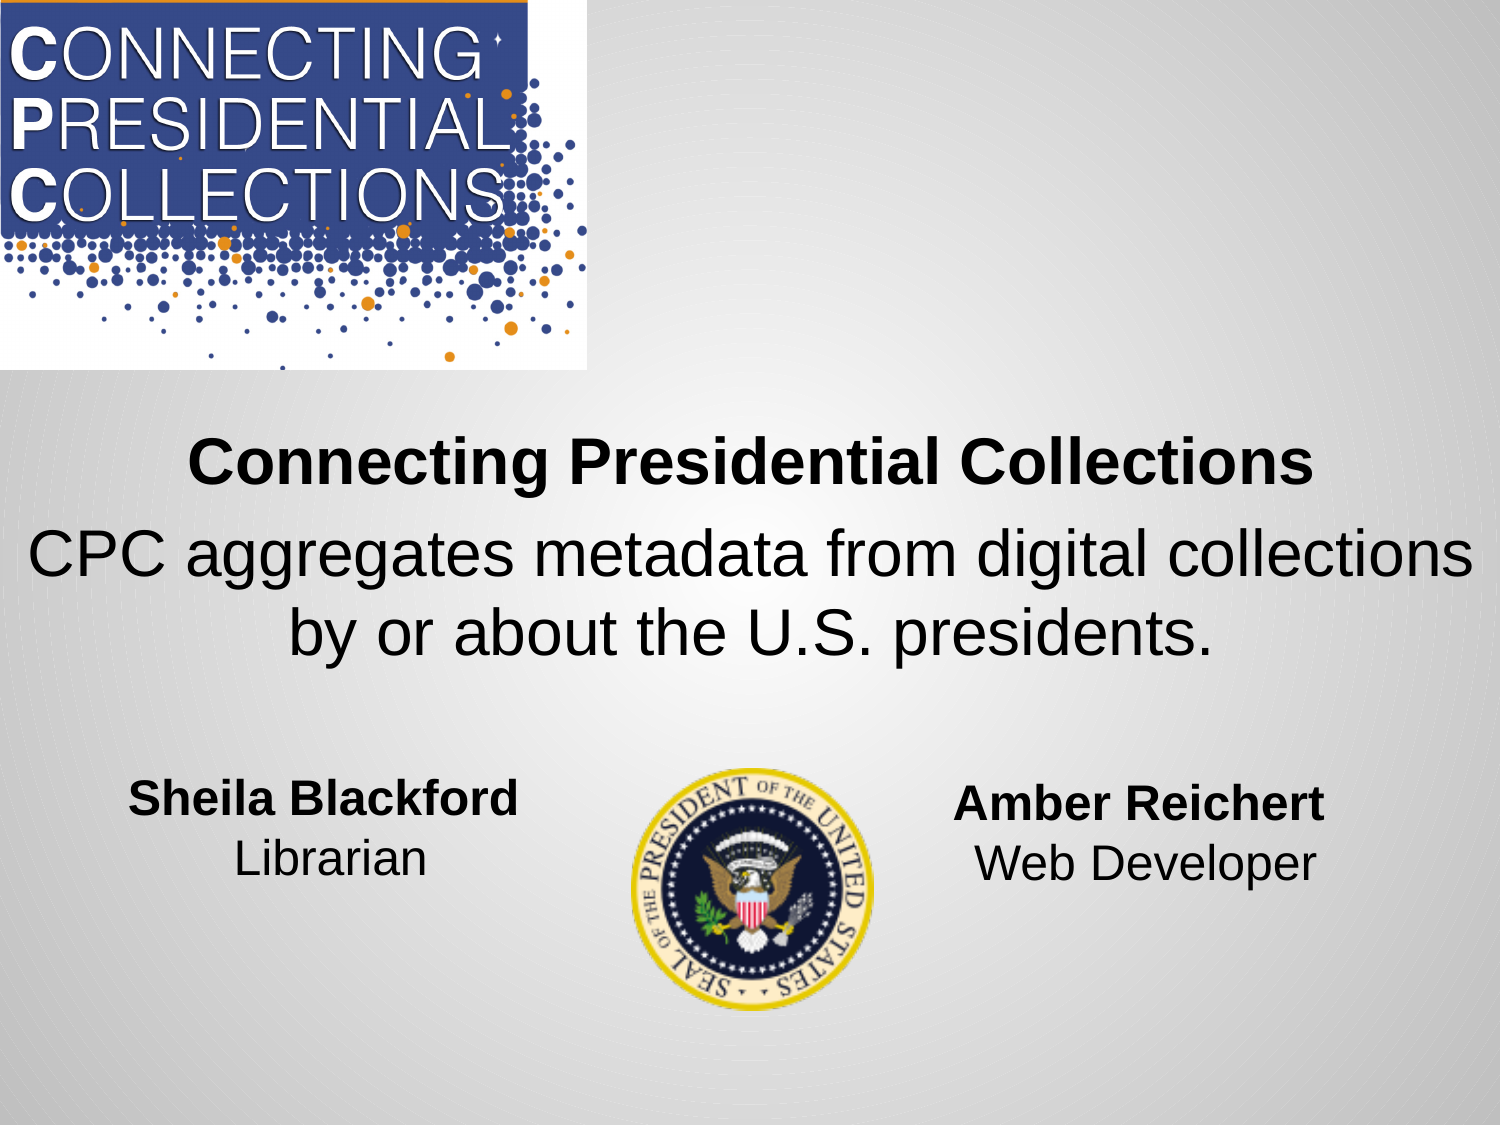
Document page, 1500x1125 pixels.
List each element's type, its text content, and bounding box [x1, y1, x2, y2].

picture [0, 0, 588, 370]
text_box Amber Reichert Web Developer [933, 763, 1359, 958]
text_box Sheila Blackford Librarian [81, 757, 580, 953]
list Connecting Presidential Collections CPC aggregates metadata from digital collections by or about the U.S. presidents. [2, 410, 1500, 680]
picture [630, 767, 874, 1011]
